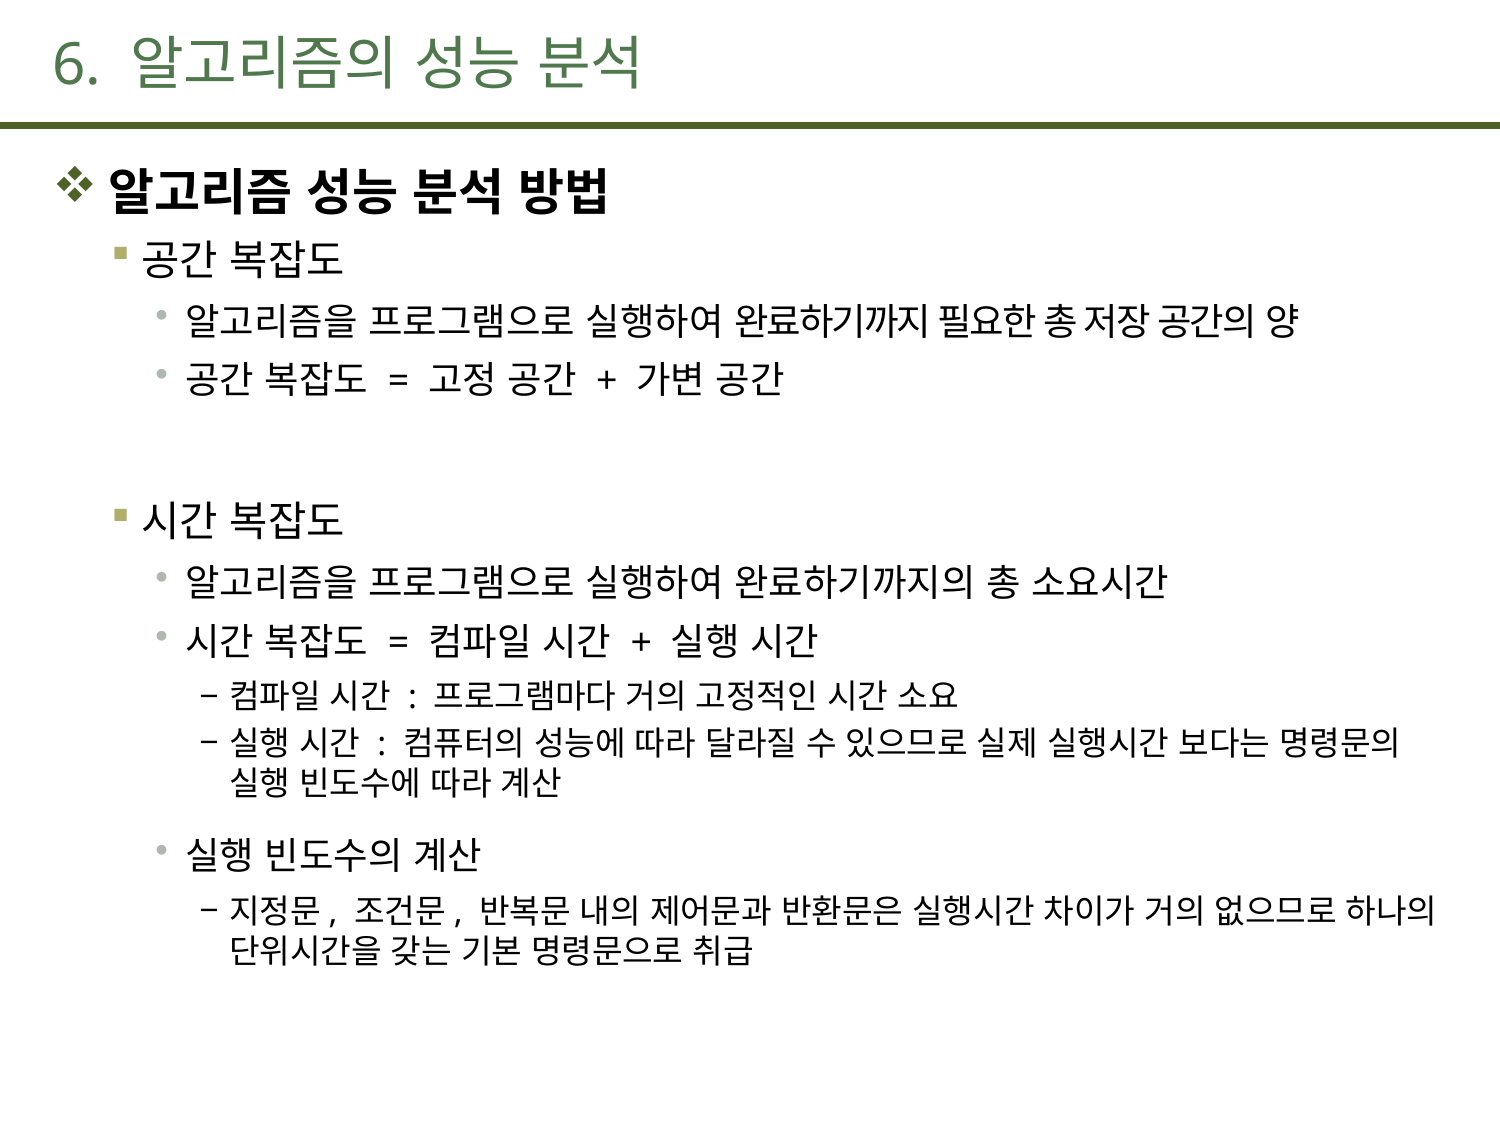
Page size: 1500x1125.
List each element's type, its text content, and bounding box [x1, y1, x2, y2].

title 6. 알고리즘의 성능 분석 [37, 13, 1278, 109]
list 알고리즘 성능 분석 방법 공간 복잡도 알고리즘을 프로그램으로 실행하여 완료하기까지 필요한 총 저장 공간의 양 공간 복잡도 = 고정 공간 + 가변 공간 시간 복잡도 알고리즘을 프로그램으로 실행하여 완료하기까지의 총 소요시간 시간 복잡도 = 컴파일 시간 + 실행 시간 컴파일 시간 : 프로그램마다 거의 고정적인 시간 소요 실행 시간 : 컴퓨터의 성능에 따라 달라질 수 있으므로 실제 실행시간 보다는 명령문의 실행 빈도수에 따라 계산 실행 빈도수의 계산 지정문, 조건문, 반복문 내의 제어문과 반환문은 실행시간 차이가 거의 없으므로 하나의 단위시간을 갖는 기본 명령문으로 취급 [37, 152, 1463, 1091]
